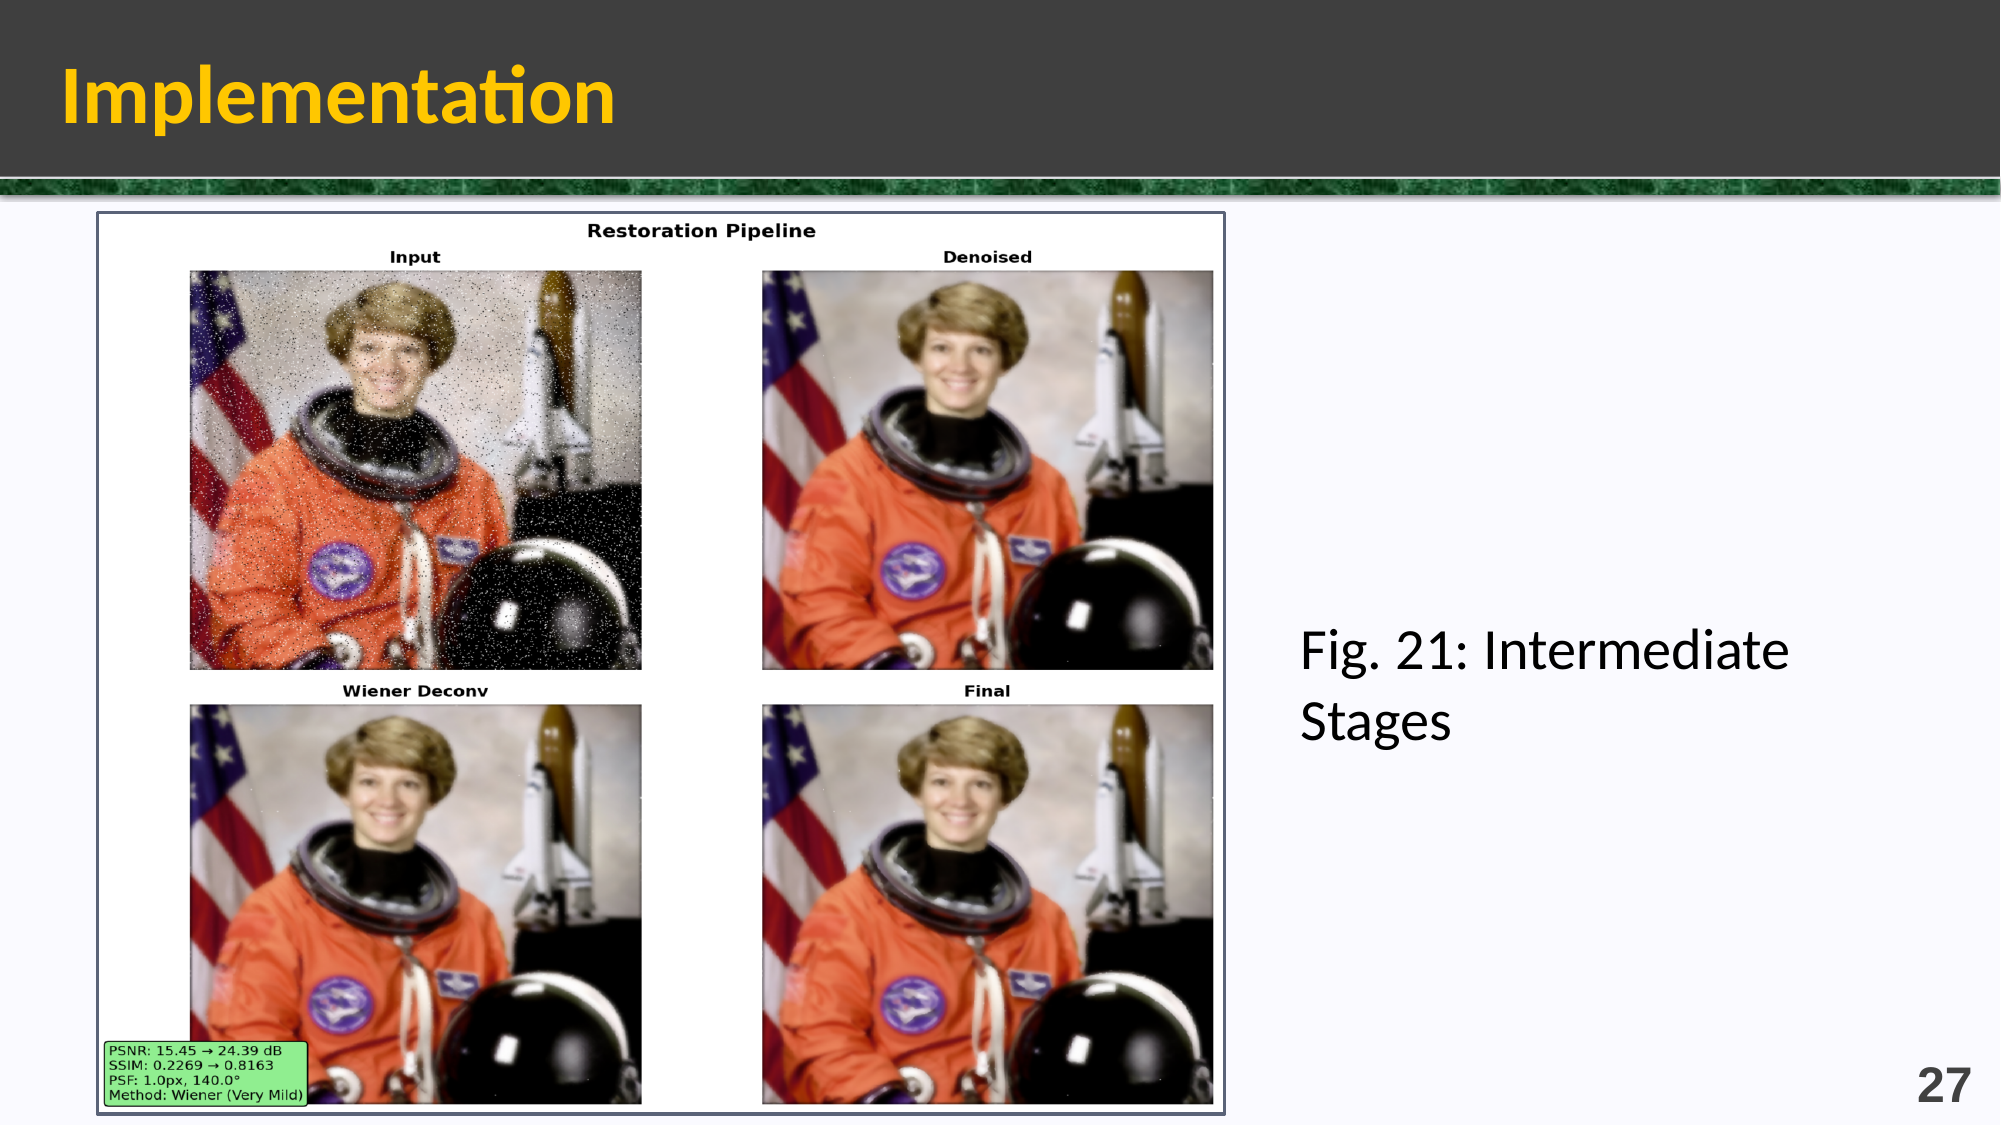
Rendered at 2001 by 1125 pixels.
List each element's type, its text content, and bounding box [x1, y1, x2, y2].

slide_number 27 [1826, 1067, 1988, 1113]
text_box Fig. 21: Intermediate Stages [1285, 596, 1955, 786]
picture [0, 179, 2000, 195]
picture [98, 213, 1224, 1113]
title Implementation [45, 11, 1955, 170]
